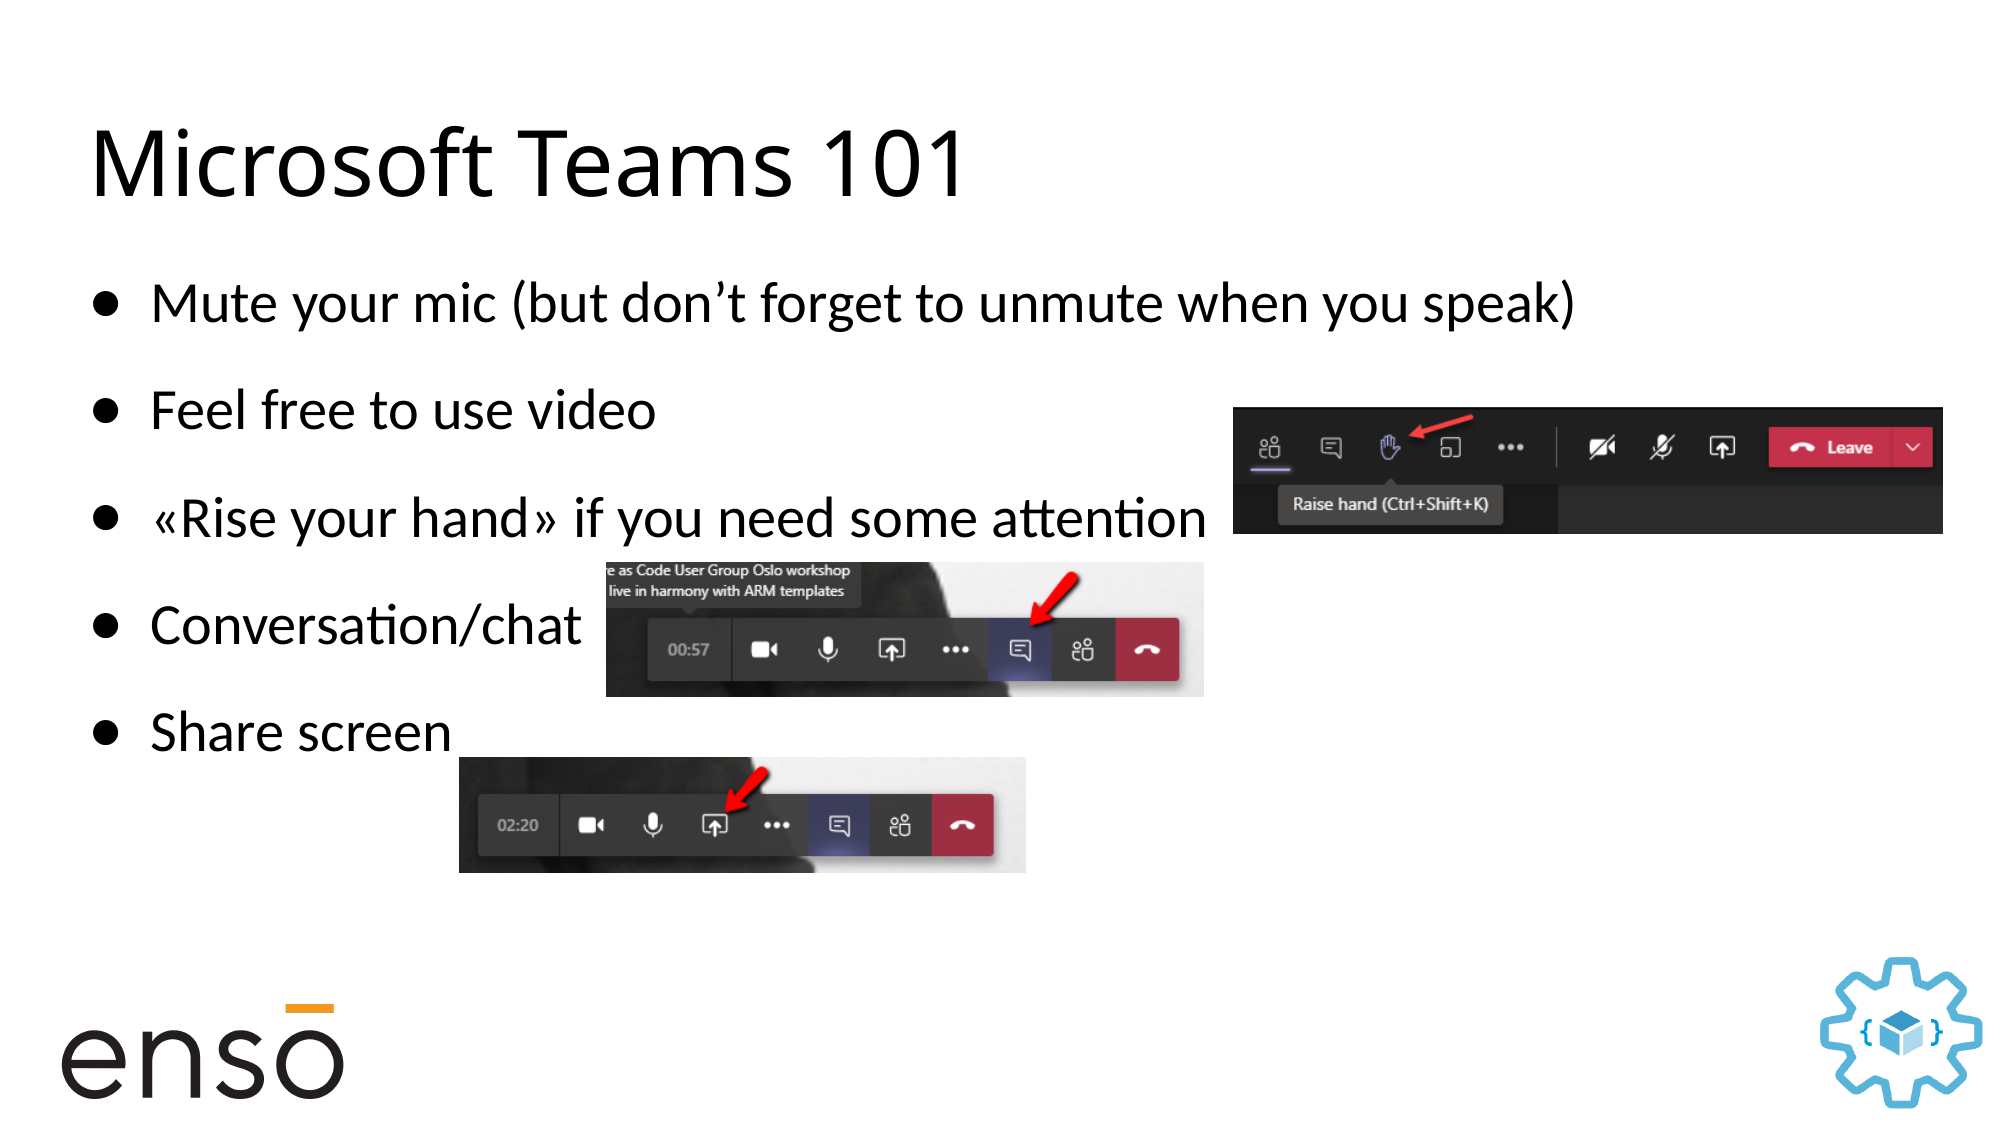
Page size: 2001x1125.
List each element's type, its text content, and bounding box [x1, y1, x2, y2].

picture [606, 562, 1204, 697]
picture [459, 757, 1026, 873]
picture [1233, 407, 1943, 534]
list Mute your mic (but don’t forget to unmute when you speak) Feel free to use video «Rise your hand» if you need some attention Conversation/chat Share screen [68, 252, 1932, 1000]
picture [1802, 940, 2000, 1125]
title Microsoft Teams 101 [68, 97, 1932, 223]
picture [61, 1004, 344, 1099]
